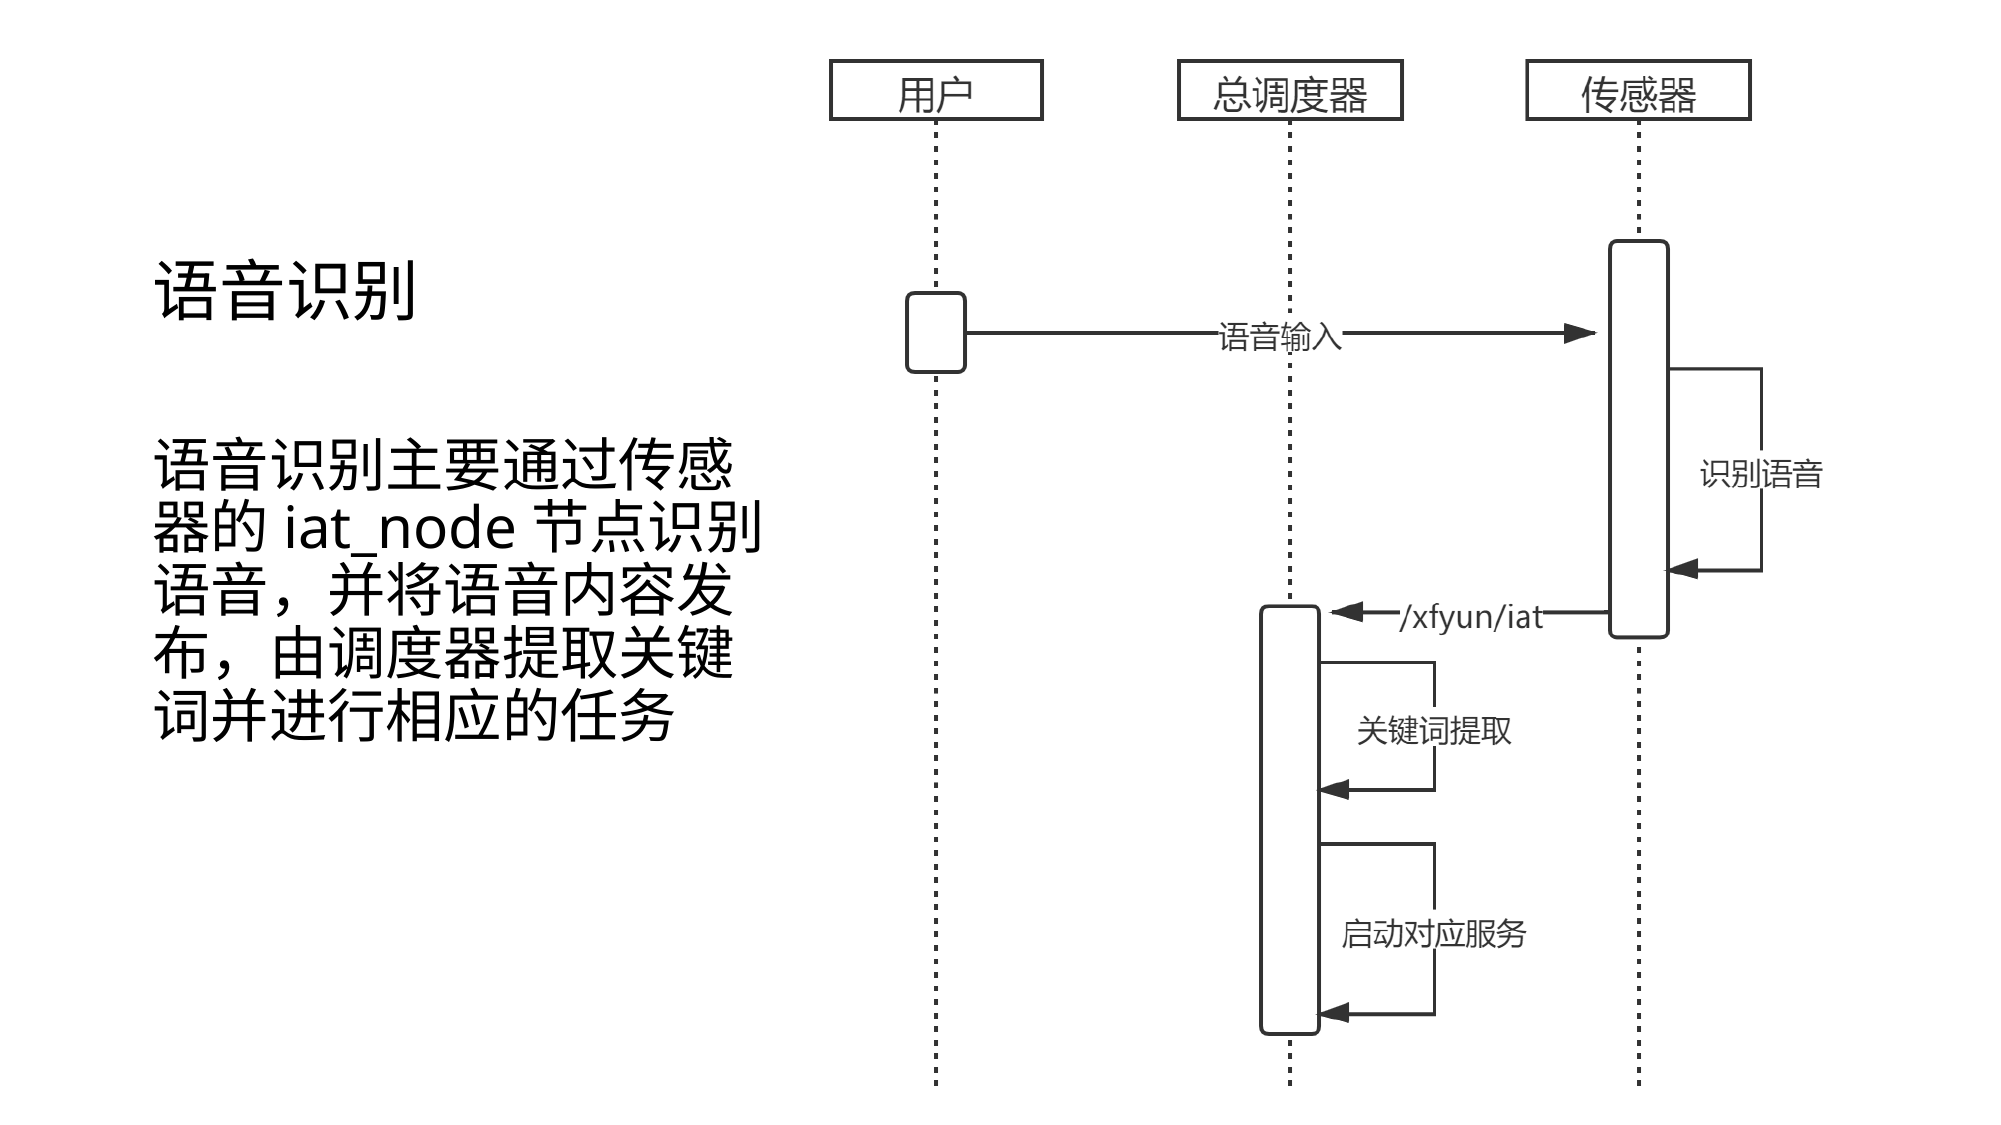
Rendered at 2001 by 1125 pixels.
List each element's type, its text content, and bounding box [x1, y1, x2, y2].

picture [782, 12, 1852, 1125]
title 语音识别 [137, 75, 782, 337]
list 语音识别主要通过传感器的iat_node节点识别语音，并将语音内容发布，由调度器提取关键词并进行相应的任务 [137, 337, 782, 963]
